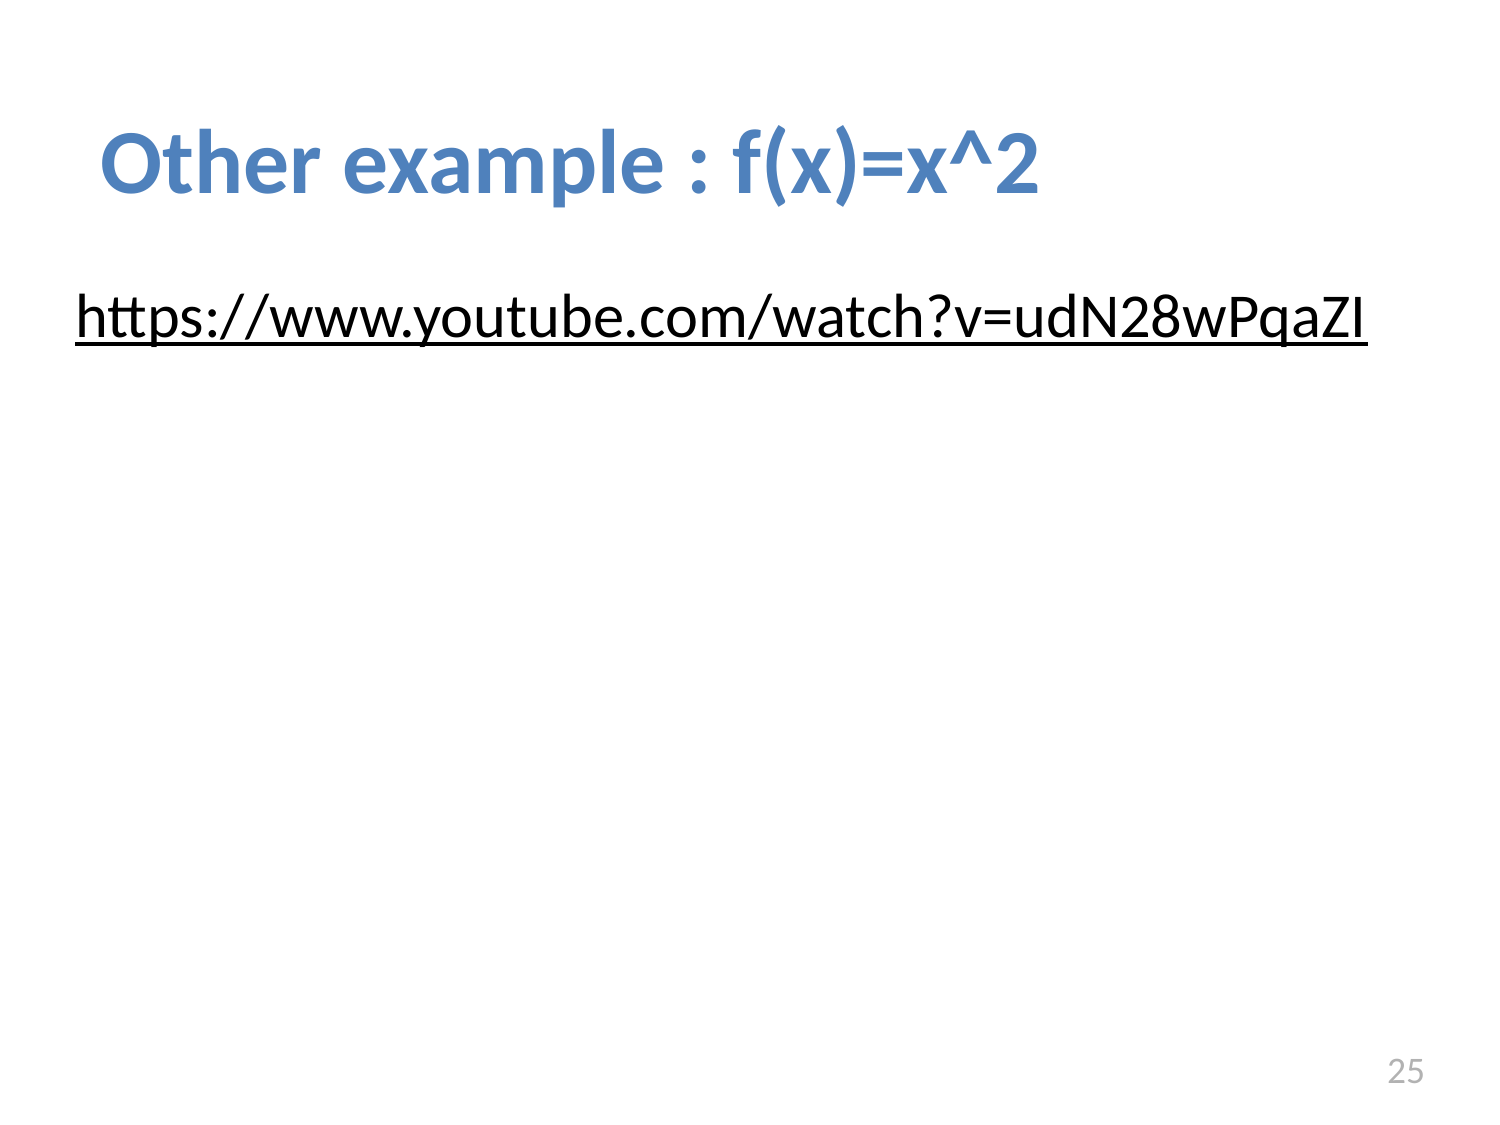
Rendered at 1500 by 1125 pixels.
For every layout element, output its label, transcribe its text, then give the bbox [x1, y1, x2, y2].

title Other example : f(x)=x^2 [100, 102, 1400, 214]
list https://www.youtube.com/watch?v=udN28wPqaZI [75, 275, 1400, 351]
slide_number 25 [1080, 1046, 1425, 1103]
